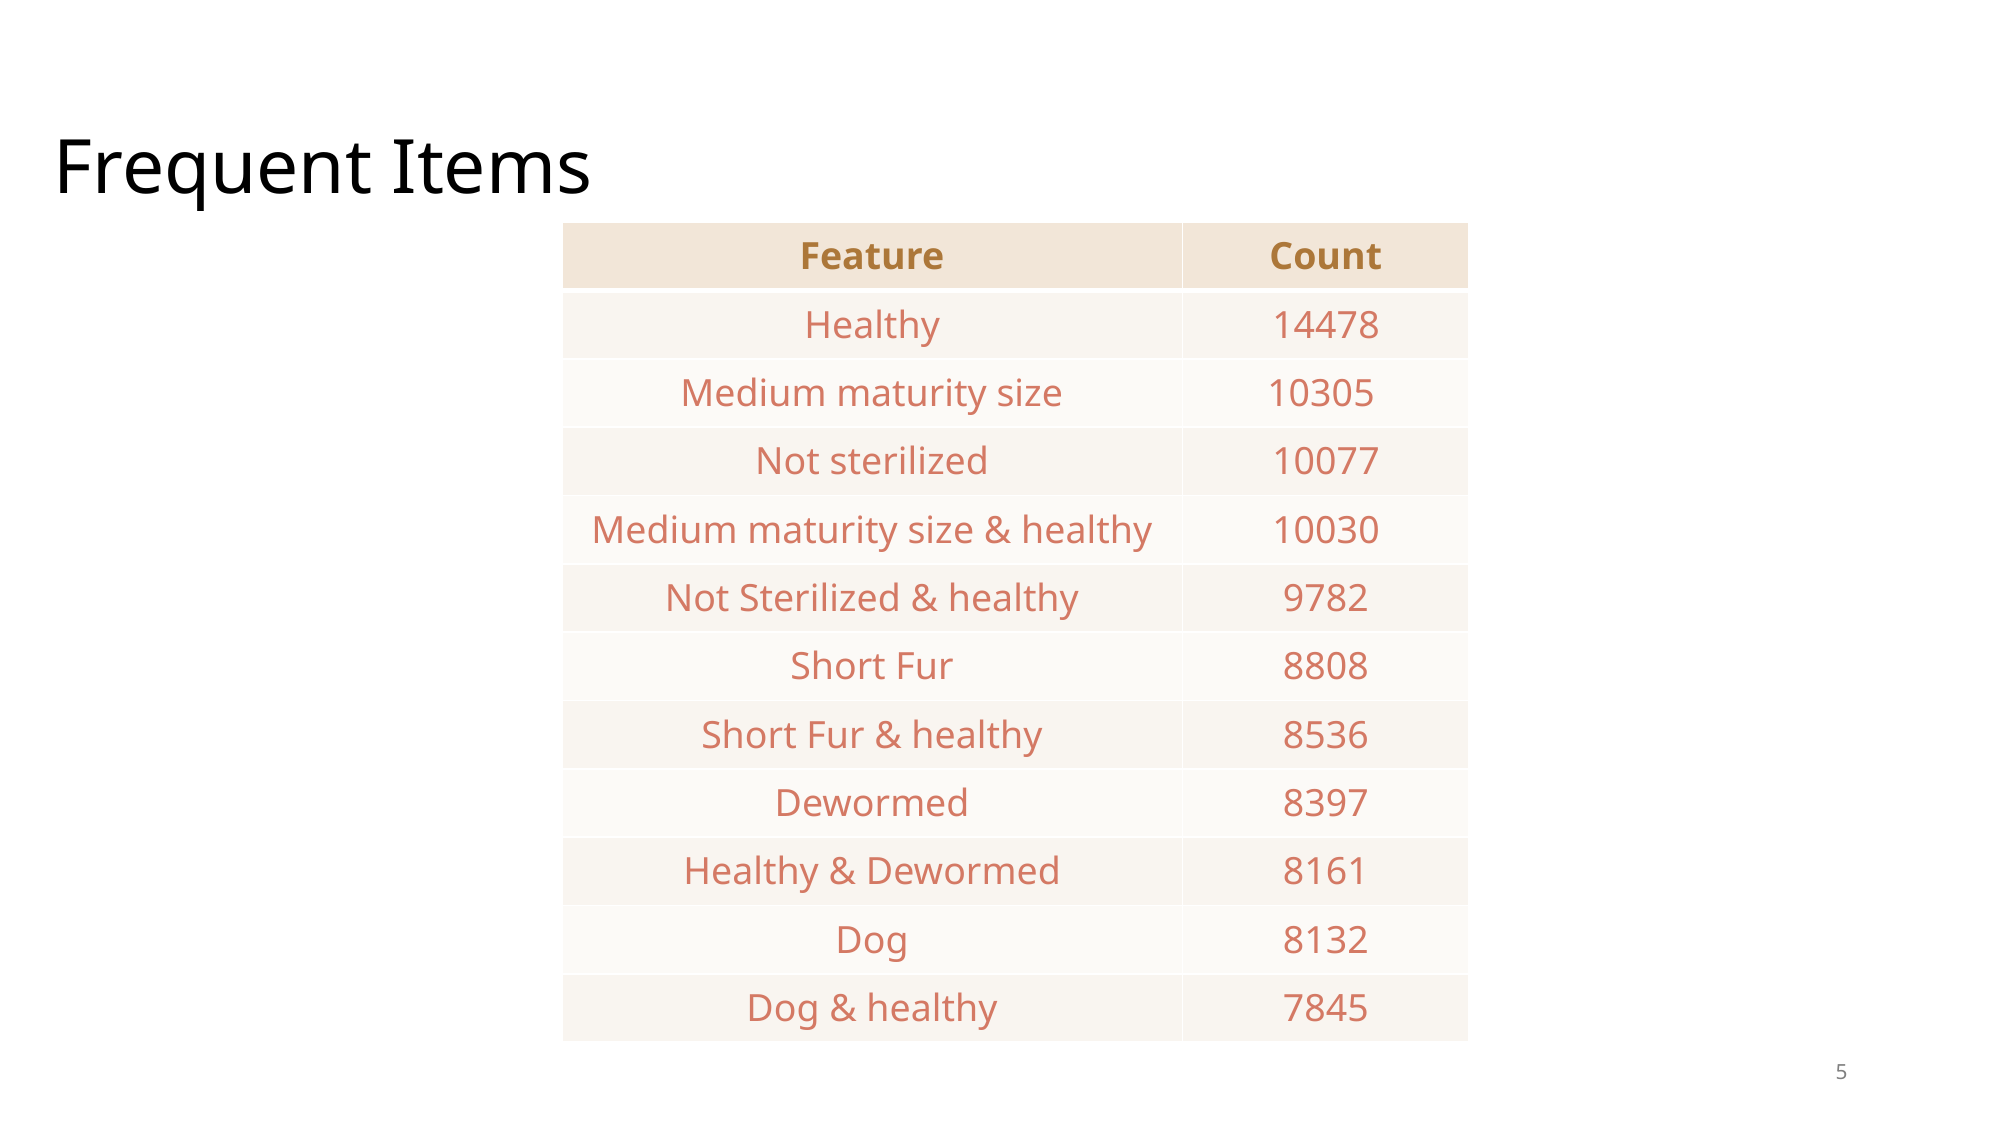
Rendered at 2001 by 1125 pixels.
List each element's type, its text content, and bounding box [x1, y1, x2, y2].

table_cell Dog [563, 906, 1182, 973]
title Frequent Items [38, 117, 1764, 223]
table_cell 10305 [1183, 360, 1468, 426]
table_cell Dewormed [563, 770, 1182, 836]
table_header Count [1183, 223, 1468, 288]
table_cell 14478 [1183, 293, 1468, 358]
slide_number 5 [1412, 1042, 1863, 1103]
table_cell 8161 [1183, 838, 1468, 905]
table_cell 10030 [1183, 496, 1468, 563]
table_cell Not Sterilized & healthy [563, 565, 1182, 631]
table_cell Short Fur & healthy [563, 701, 1182, 768]
table_cell 9782 [1183, 565, 1468, 631]
table_cell Not sterilized [563, 428, 1182, 495]
table_cell 8132 [1183, 906, 1468, 973]
table_cell Medium maturity size [563, 360, 1182, 426]
table_cell 8808 [1183, 633, 1468, 700]
table_cell Dog & healthy [563, 975, 1182, 1041]
table_cell 8536 [1183, 701, 1468, 768]
table_cell 10077 [1183, 428, 1468, 495]
table_cell Medium maturity size & healthy [563, 496, 1182, 563]
table_cell 7845 [1183, 975, 1468, 1041]
table_header Feature [563, 223, 1182, 288]
table_cell Short Fur [563, 633, 1182, 700]
table_cell Healthy & Dewormed [563, 838, 1182, 905]
table_cell Healthy [563, 293, 1182, 358]
table_cell 8397 [1183, 770, 1468, 836]
